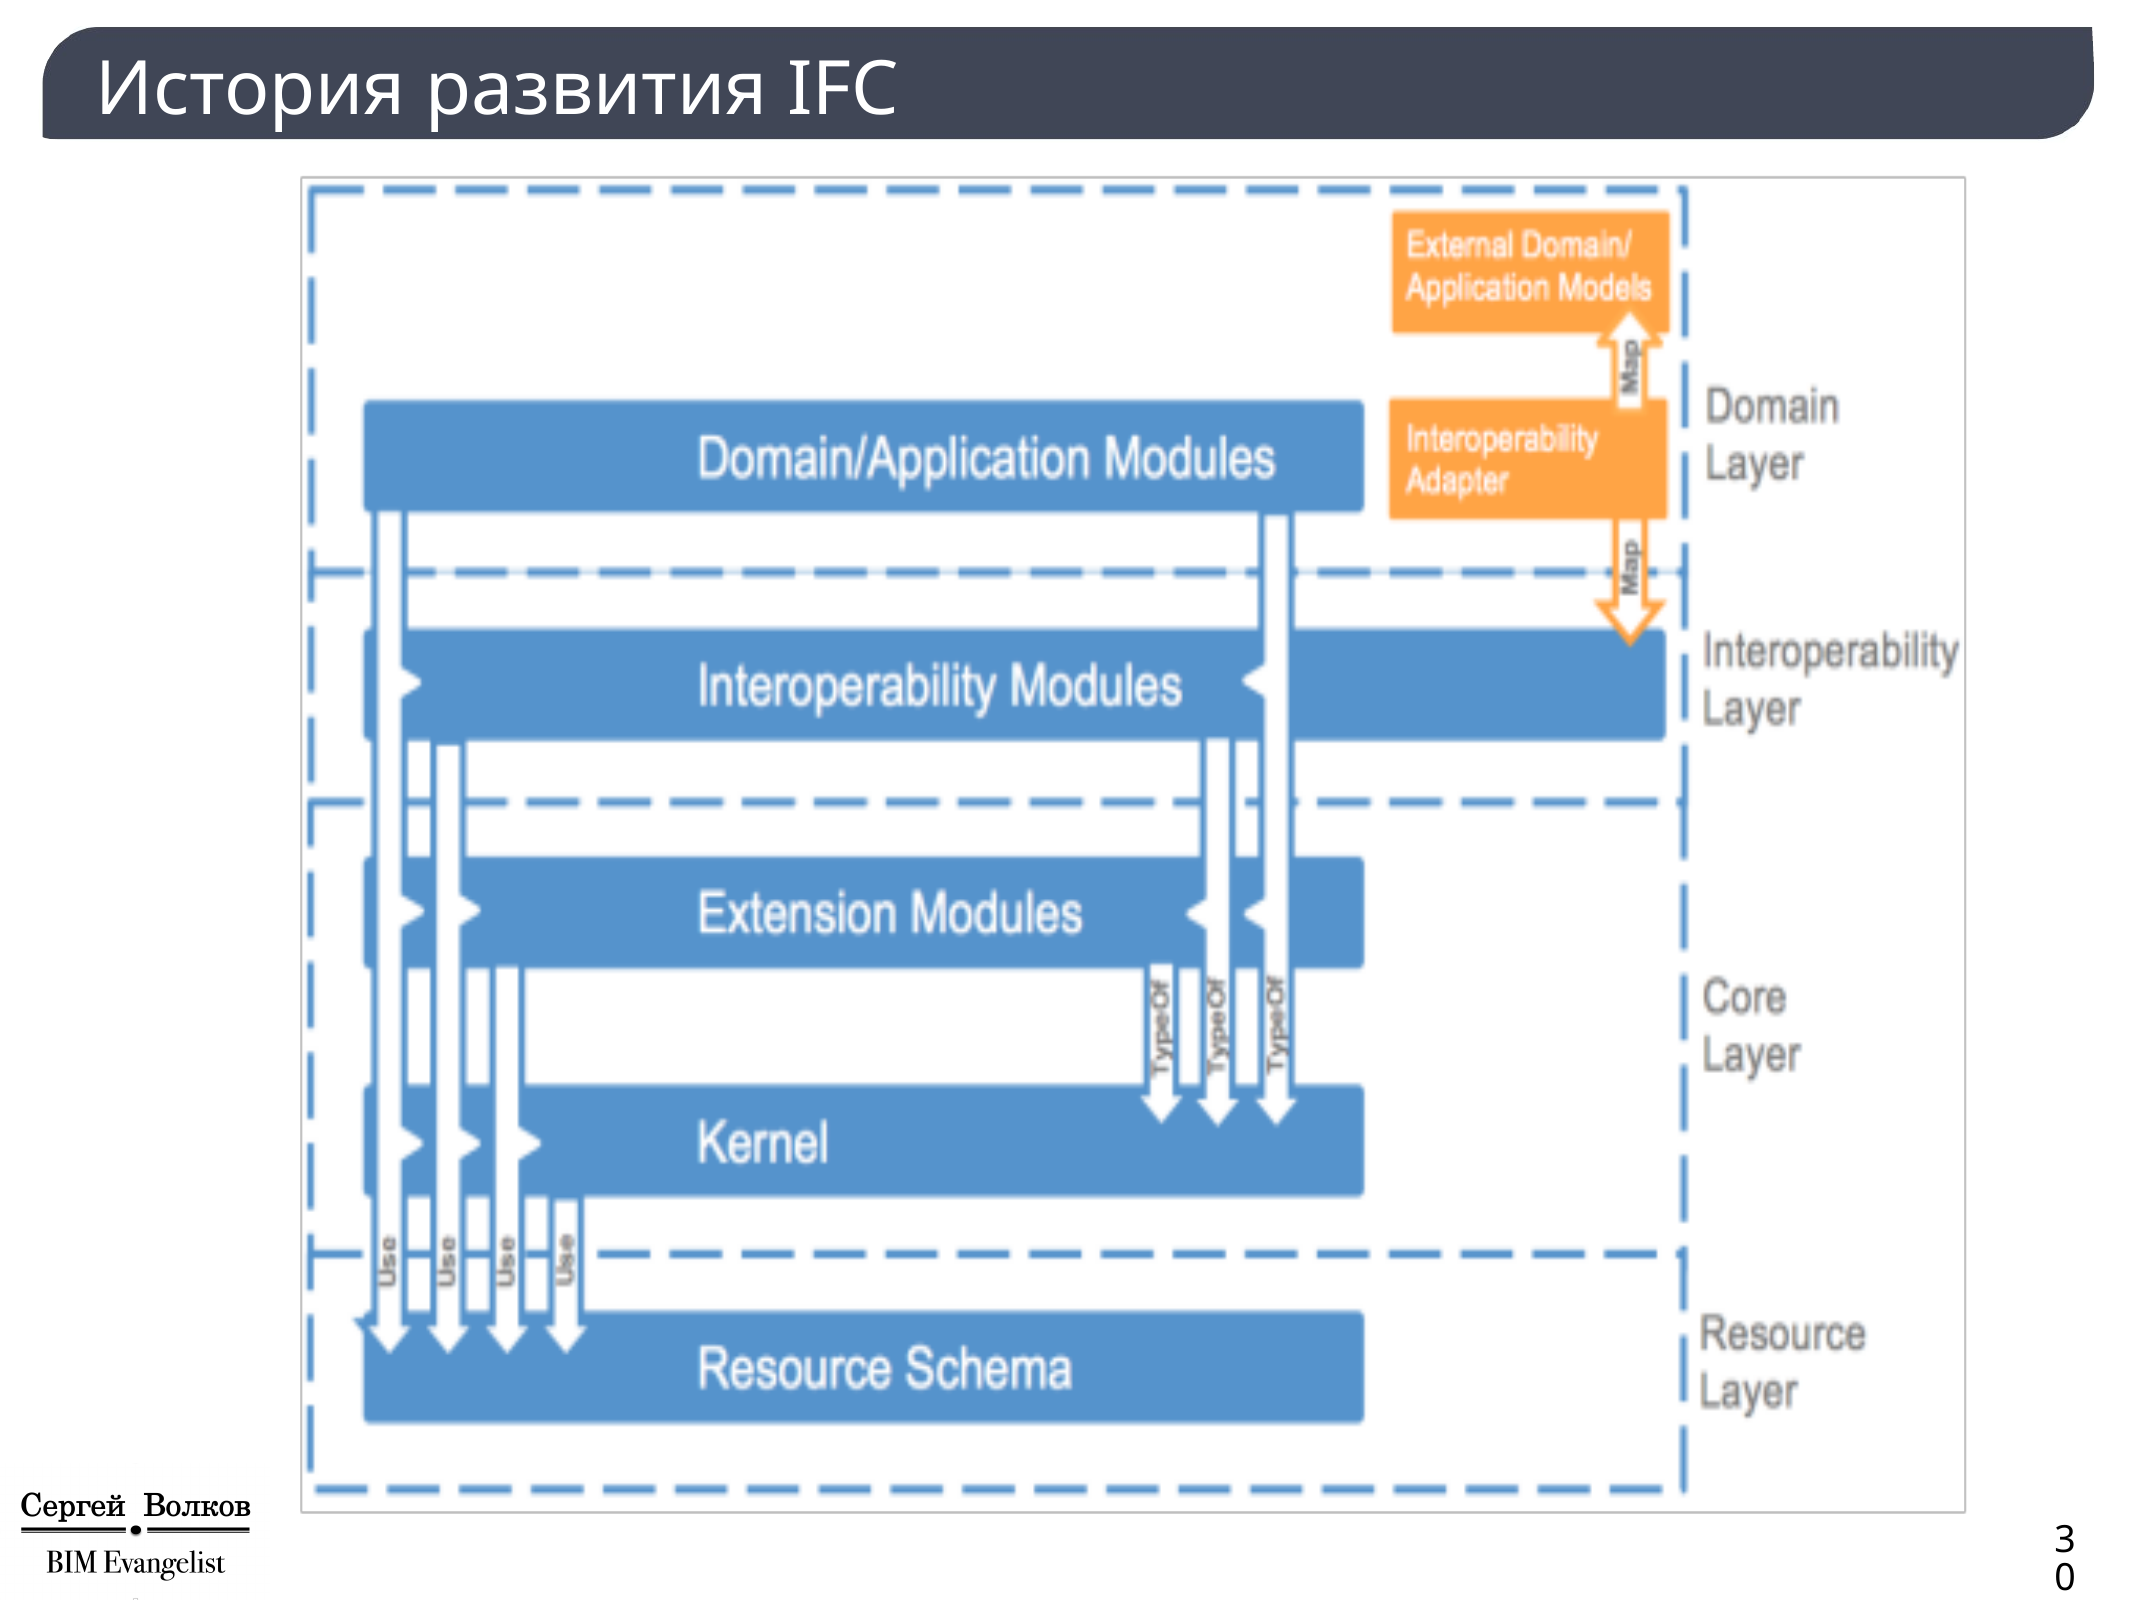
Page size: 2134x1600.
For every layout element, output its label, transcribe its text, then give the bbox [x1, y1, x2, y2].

picture [38, 26, 2095, 143]
slide_number 30 [2045, 1506, 2087, 1570]
picture [0, 1462, 270, 1600]
picture [295, 155, 2020, 1532]
list История развития IFC [86, 29, 2047, 139]
